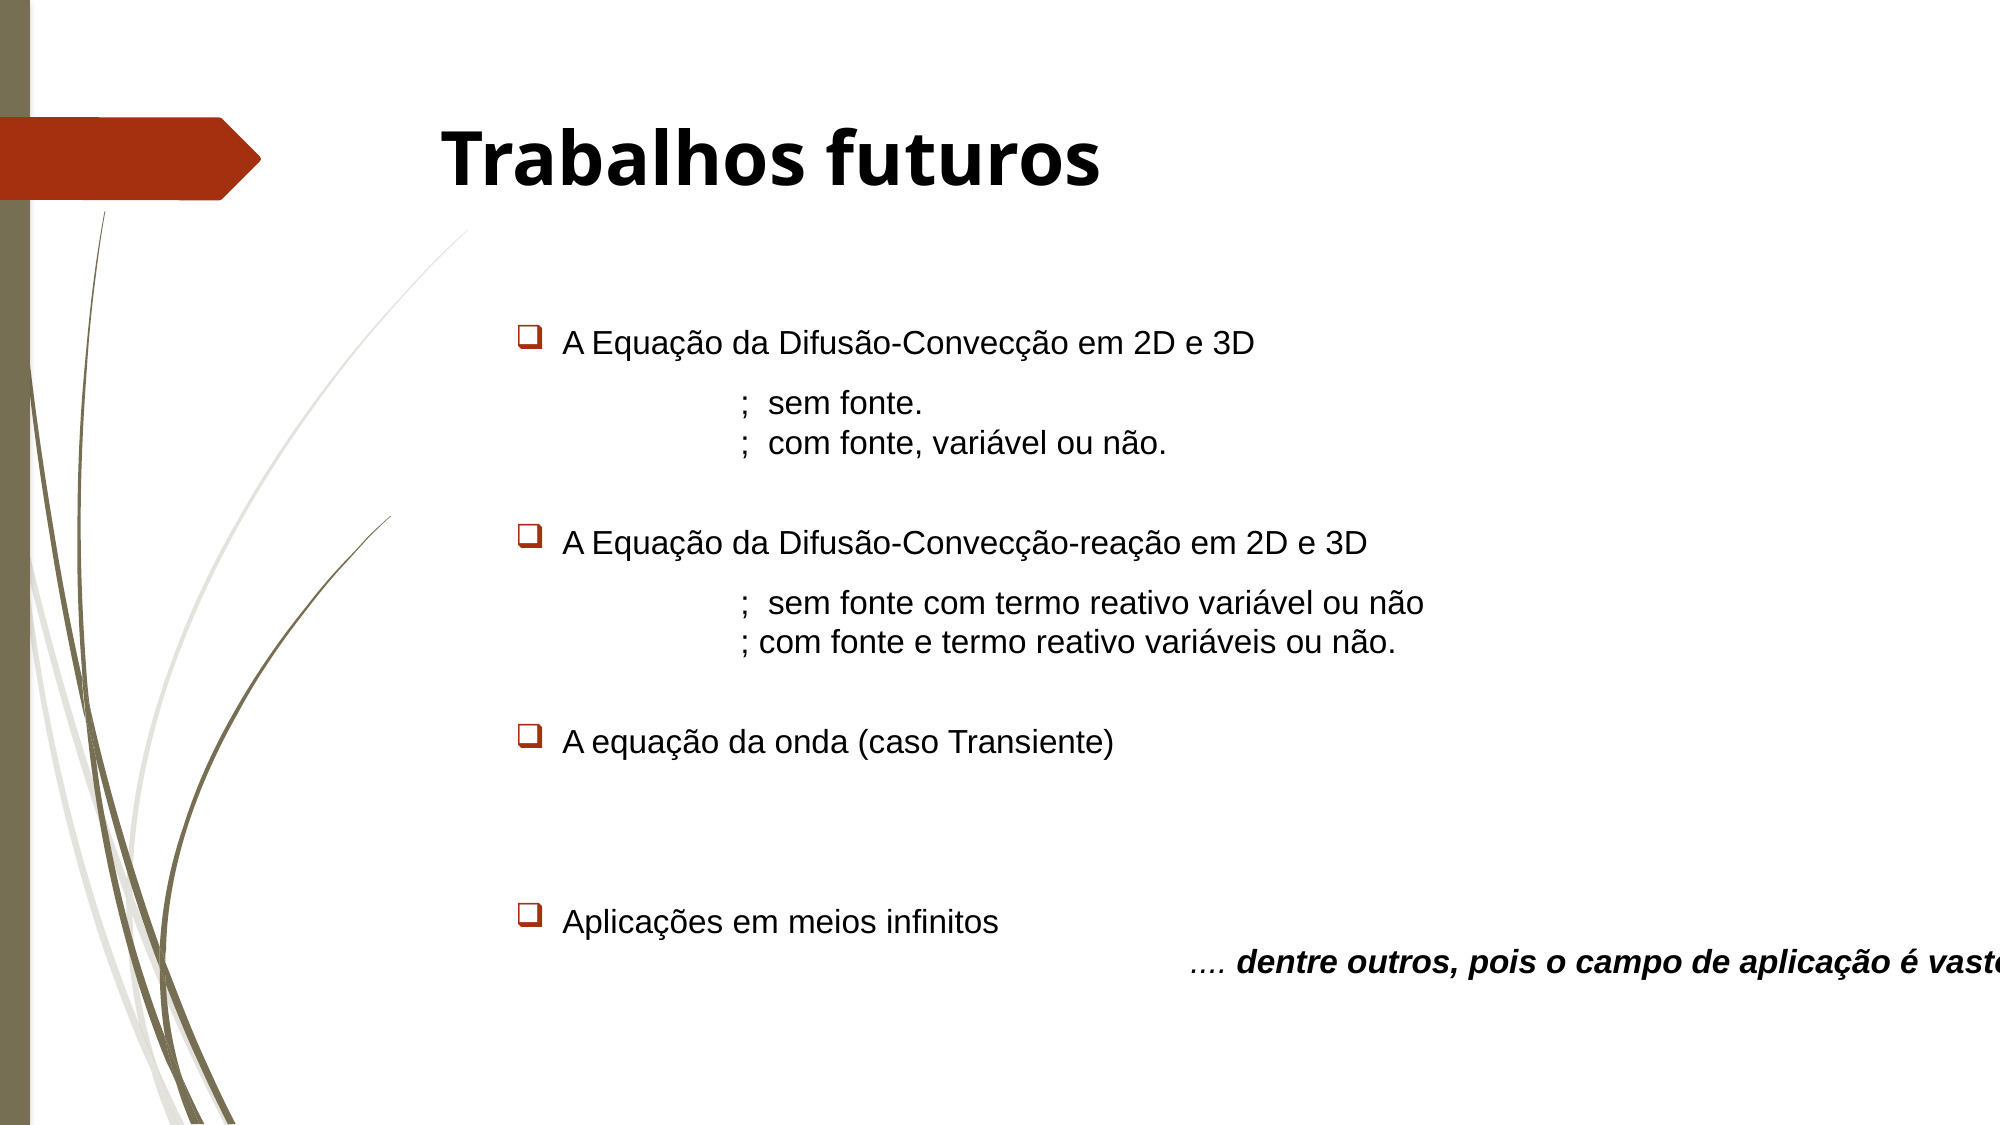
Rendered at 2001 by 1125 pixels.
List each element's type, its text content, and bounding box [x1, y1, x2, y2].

title Trabalhos futuros [425, 102, 1888, 313]
